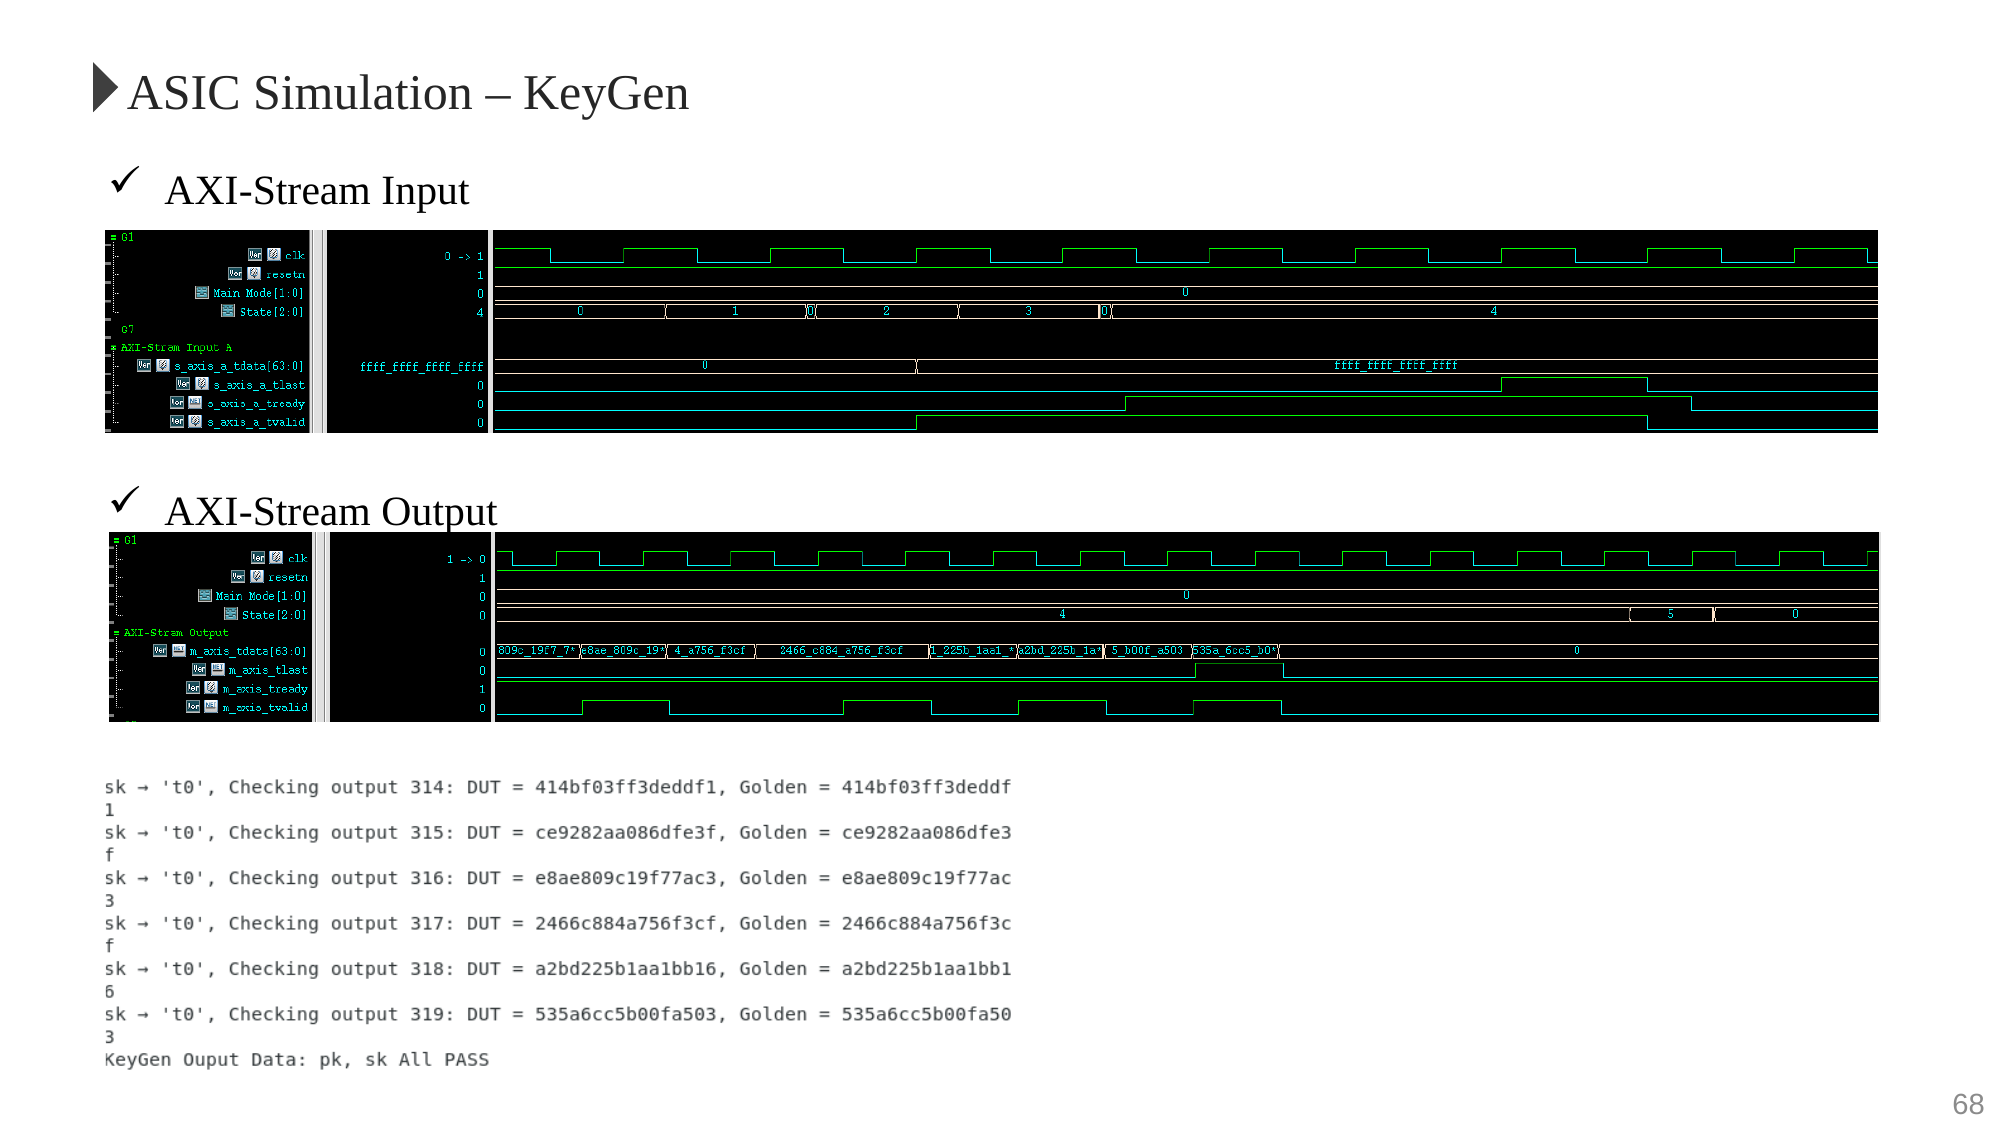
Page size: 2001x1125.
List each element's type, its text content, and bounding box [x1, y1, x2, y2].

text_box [93, 52, 708, 129]
picture [105, 230, 1878, 433]
text_box AXI-Stream Output [93, 450, 1117, 541]
text_box AXI-Stream Input [93, 130, 1117, 221]
picture [109, 532, 1881, 722]
slide_number 68 [1550, 1072, 2000, 1125]
picture [105, 776, 1012, 1073]
